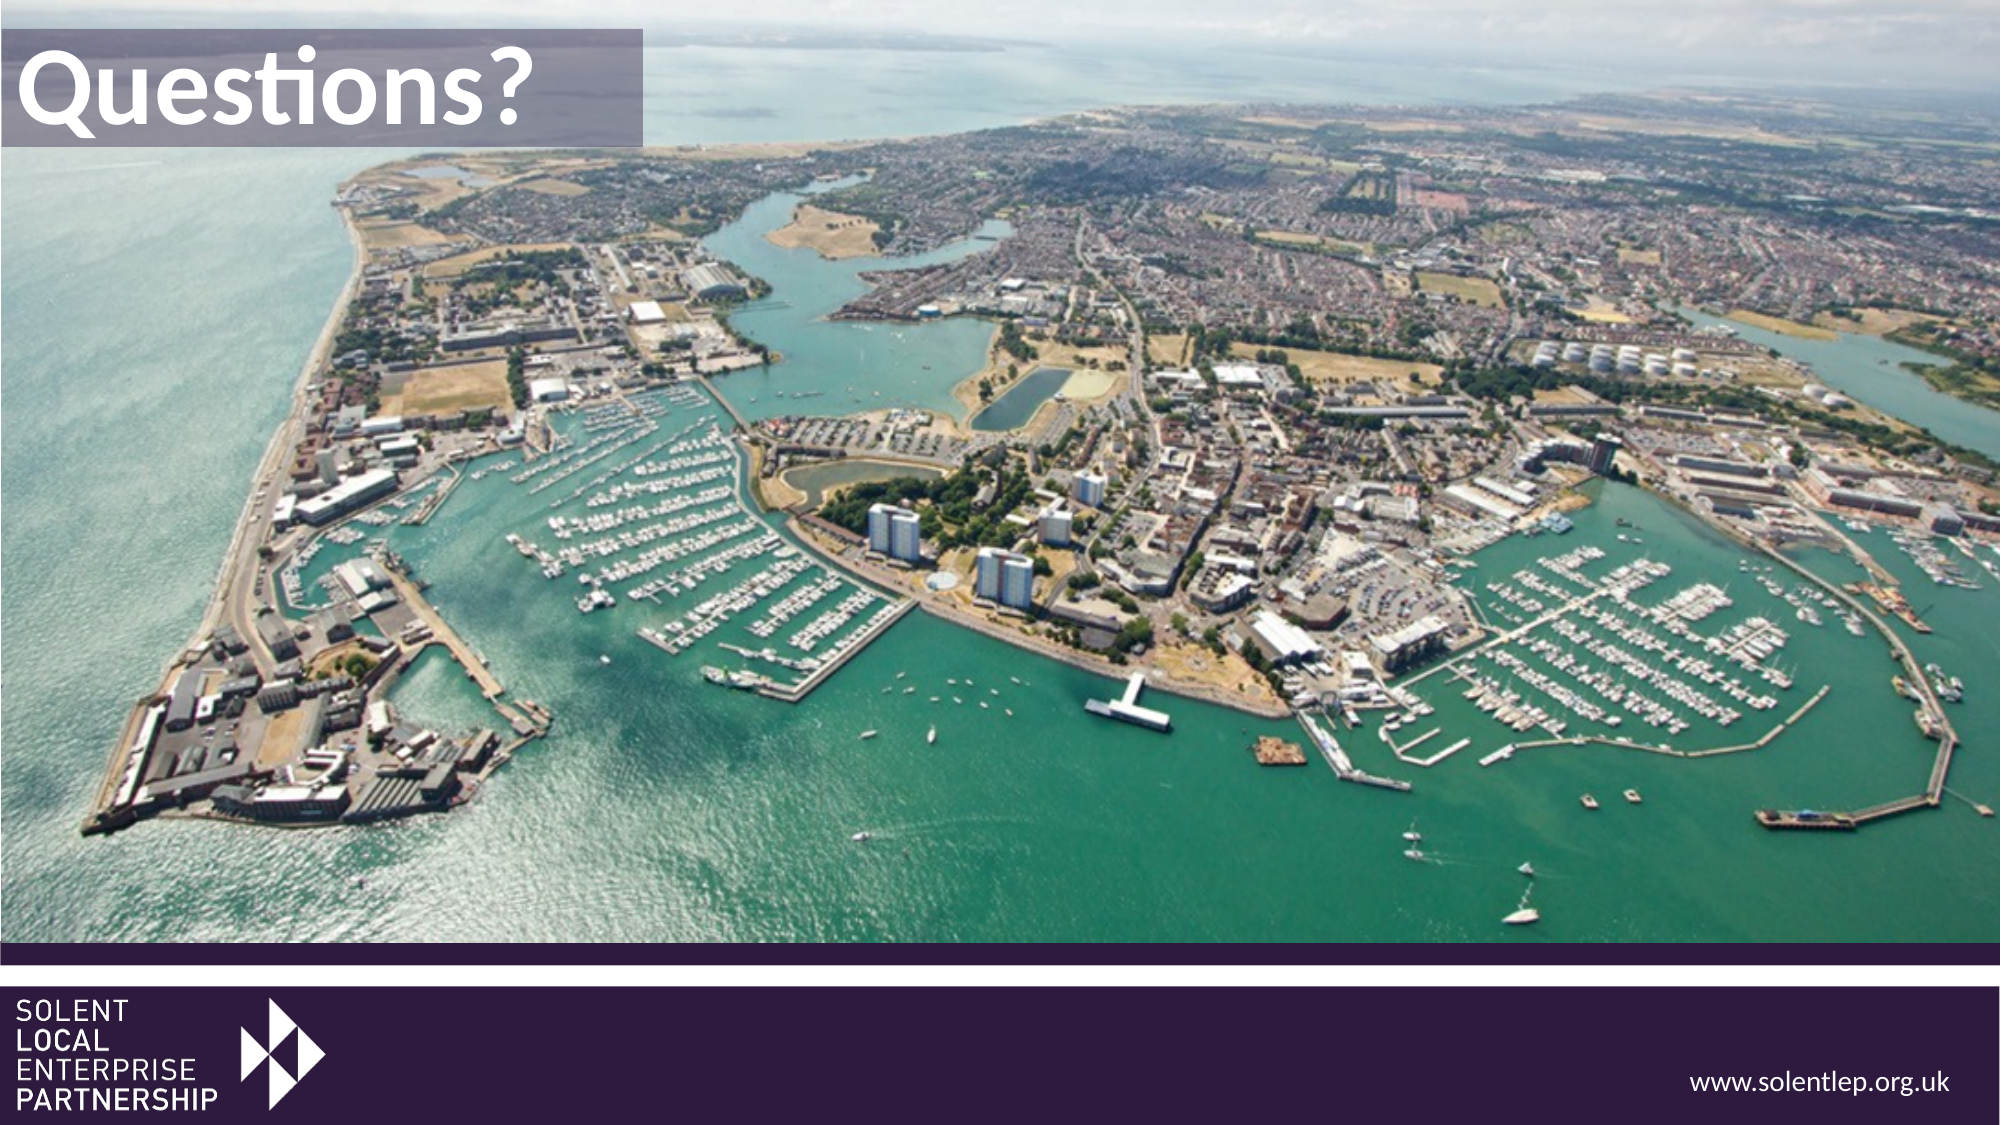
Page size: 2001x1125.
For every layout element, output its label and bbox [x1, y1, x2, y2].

picture [1, 0, 2000, 943]
picture [0, 992, 349, 1125]
